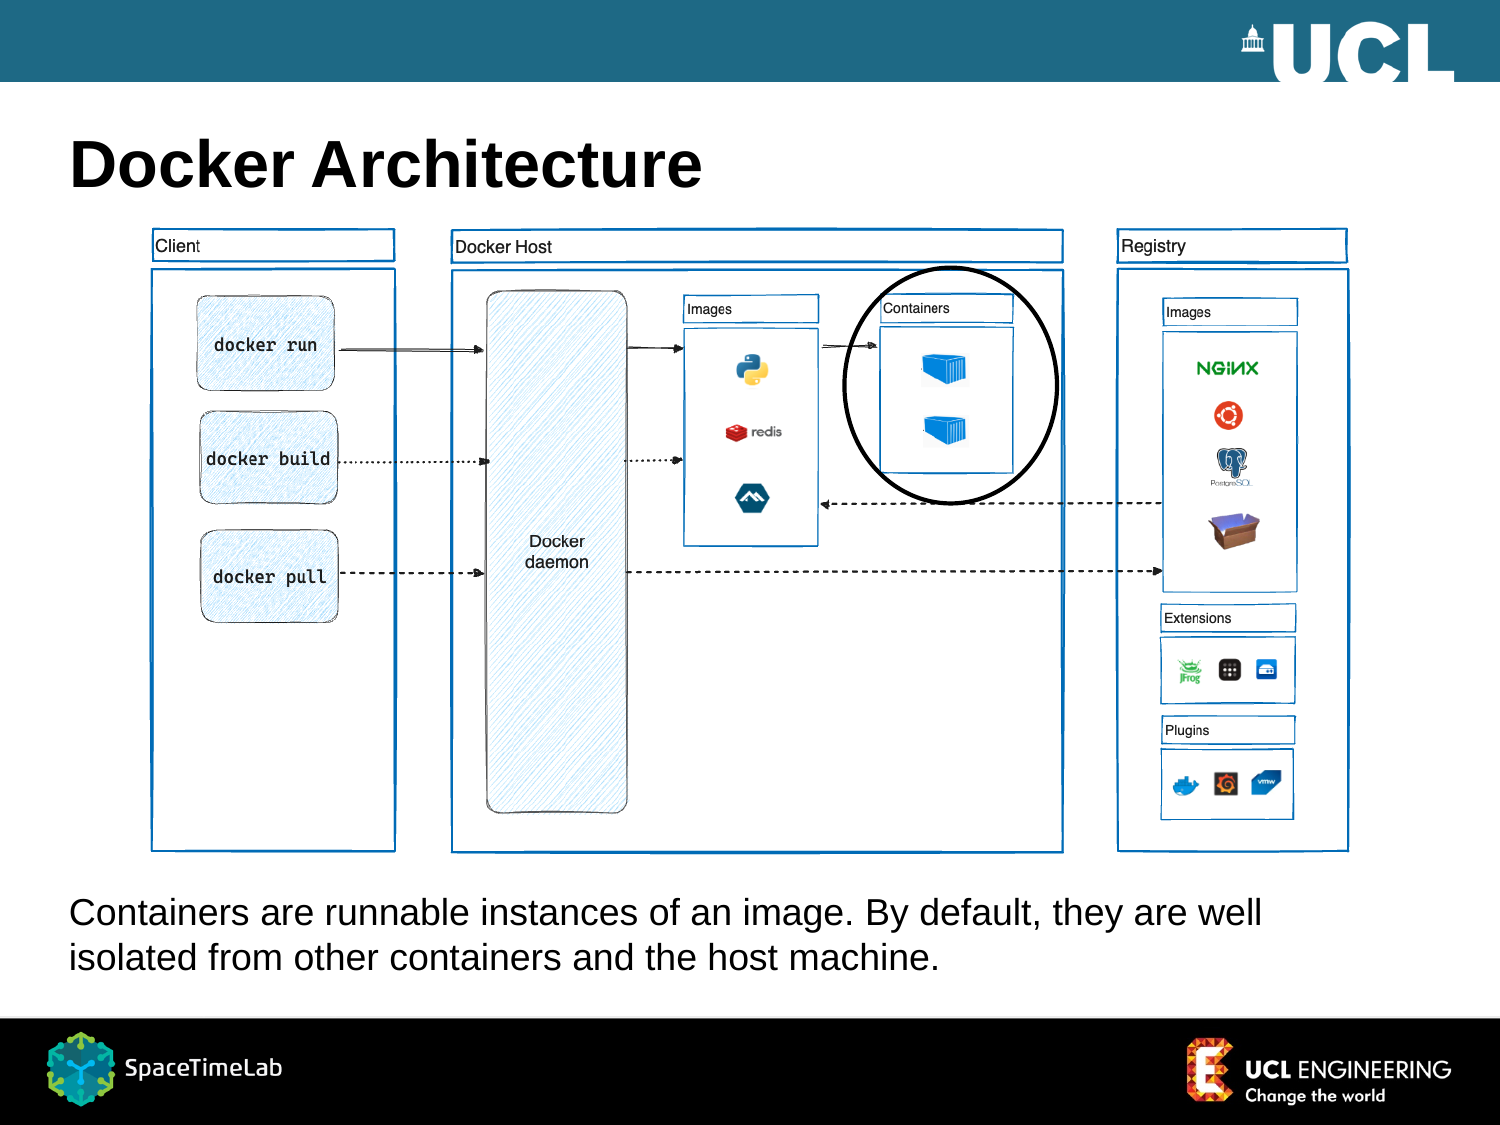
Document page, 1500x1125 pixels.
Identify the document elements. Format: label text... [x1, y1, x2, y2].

title Docker Architecture [54, 113, 1447, 197]
picture [0, 990, 1500, 1125]
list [145, 219, 1355, 858]
text_box Containers are runnable instances of an image. By default, they are well isolated from other containers and the host machine. [54, 880, 1412, 986]
